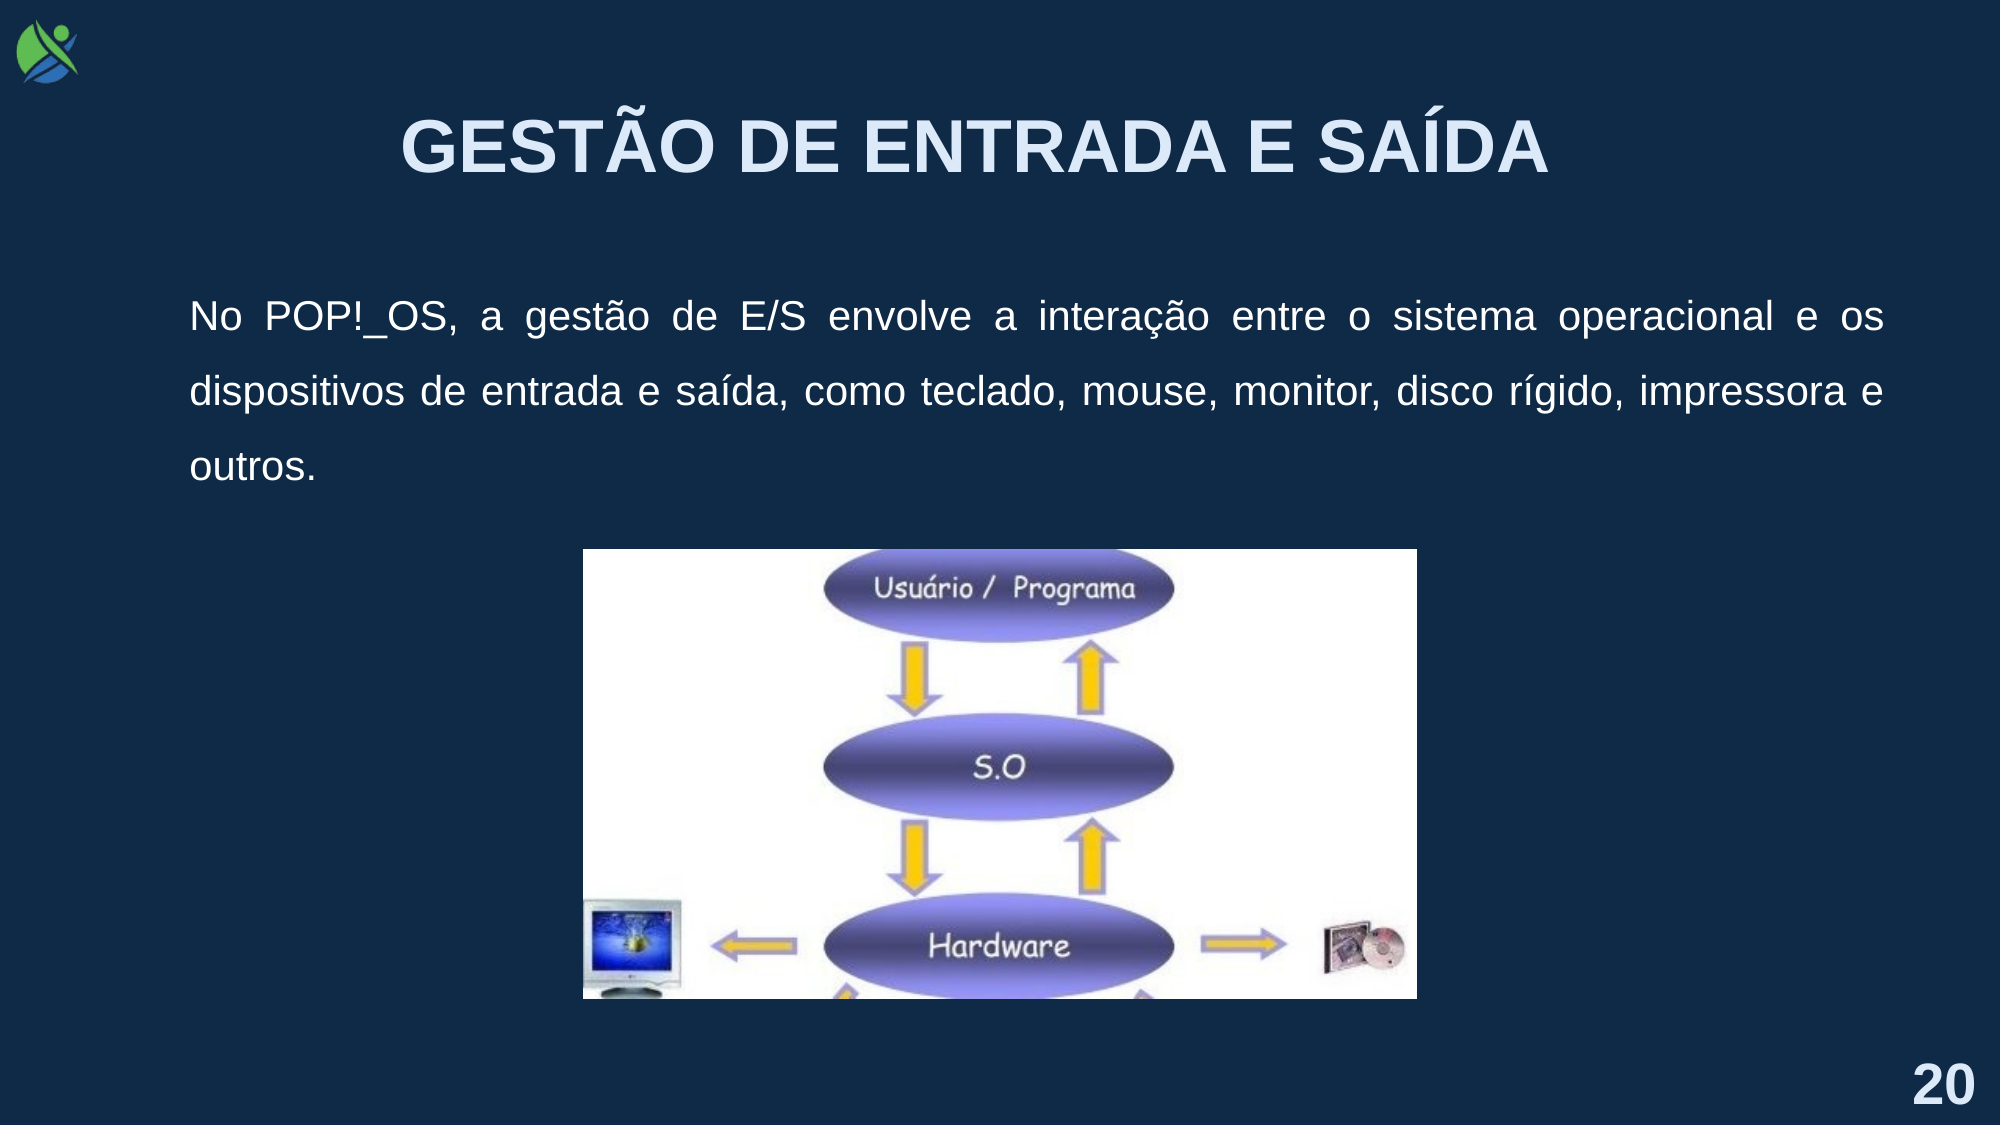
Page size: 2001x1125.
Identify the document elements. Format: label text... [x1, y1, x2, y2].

text_box 20 [1897, 1039, 2000, 1124]
text_box GESTÃO DE ENTRADA E SAÍDA [385, 90, 1615, 196]
picture [583, 549, 1417, 999]
picture [0, 0, 205, 91]
text_box No POP!_OS, a gestão de E/S envolve a interação entre o sistema operacional e os dispositivos de entrada e saída, como teclado, mouse, monitor, disco rígido, impressora e outros. [99, 256, 1901, 497]
